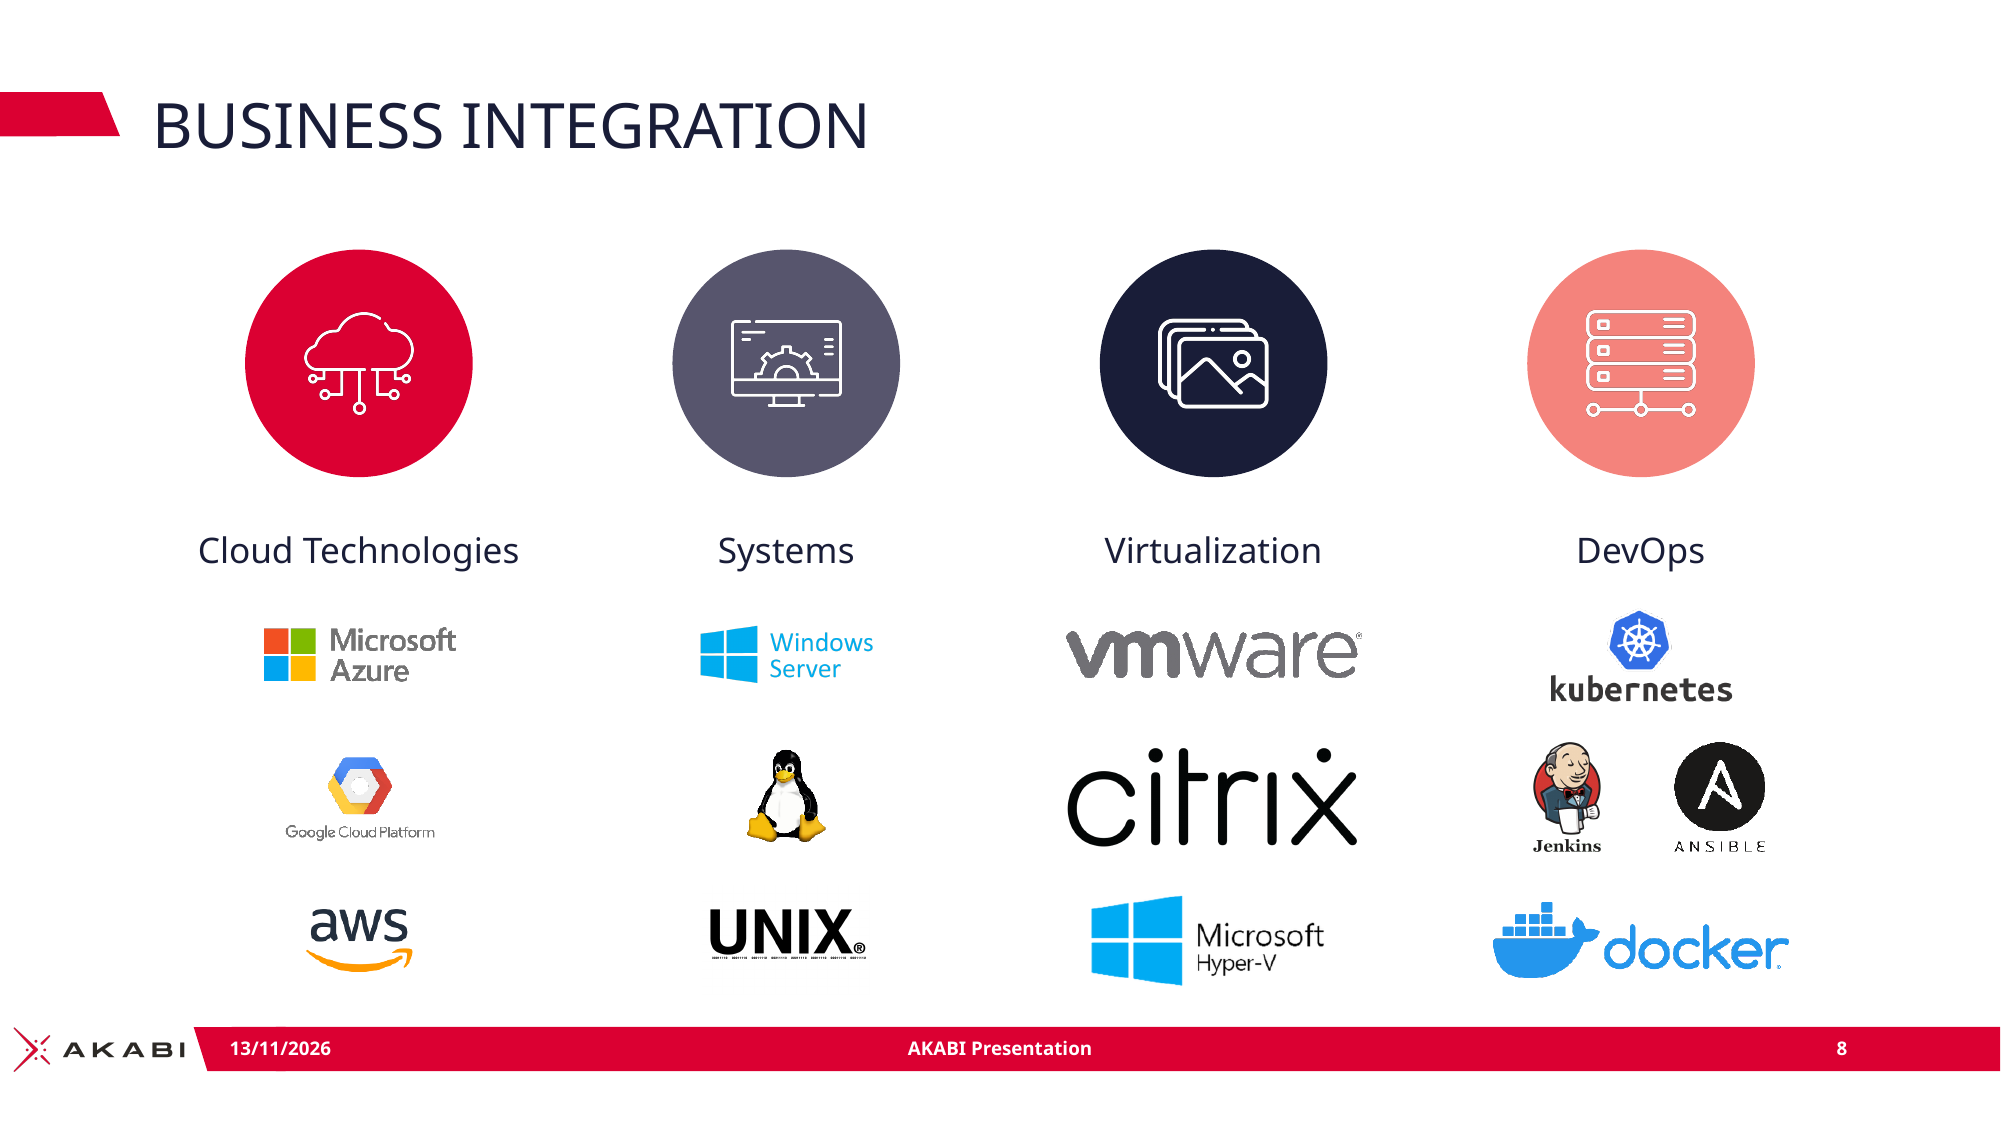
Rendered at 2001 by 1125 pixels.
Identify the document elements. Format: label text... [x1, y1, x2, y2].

picture [731, 308, 842, 419]
picture [0, 999, 246, 1102]
picture [638, 742, 934, 853]
picture [638, 599, 934, 710]
picture [638, 885, 934, 995]
picture [1586, 308, 1696, 419]
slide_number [214, 1018, 432, 1079]
picture [211, 599, 507, 710]
list Cloud Technologies [160, 525, 558, 579]
slide_number 8 [1744, 1018, 1863, 1079]
picture [211, 742, 507, 853]
picture [1158, 308, 1269, 419]
list Virtualization [1056, 525, 1371, 579]
picture [1065, 742, 1362, 853]
picture [1065, 885, 1362, 995]
picture [1493, 742, 1799, 853]
footer AKABI Presentation [625, 1018, 1375, 1079]
picture [1065, 599, 1362, 710]
picture [304, 308, 414, 419]
title Business integration [137, 86, 1863, 171]
picture [1493, 885, 1789, 995]
list Systems [629, 525, 944, 579]
picture [211, 885, 507, 995]
picture [1493, 599, 1789, 710]
list DevOps [1483, 525, 1799, 579]
